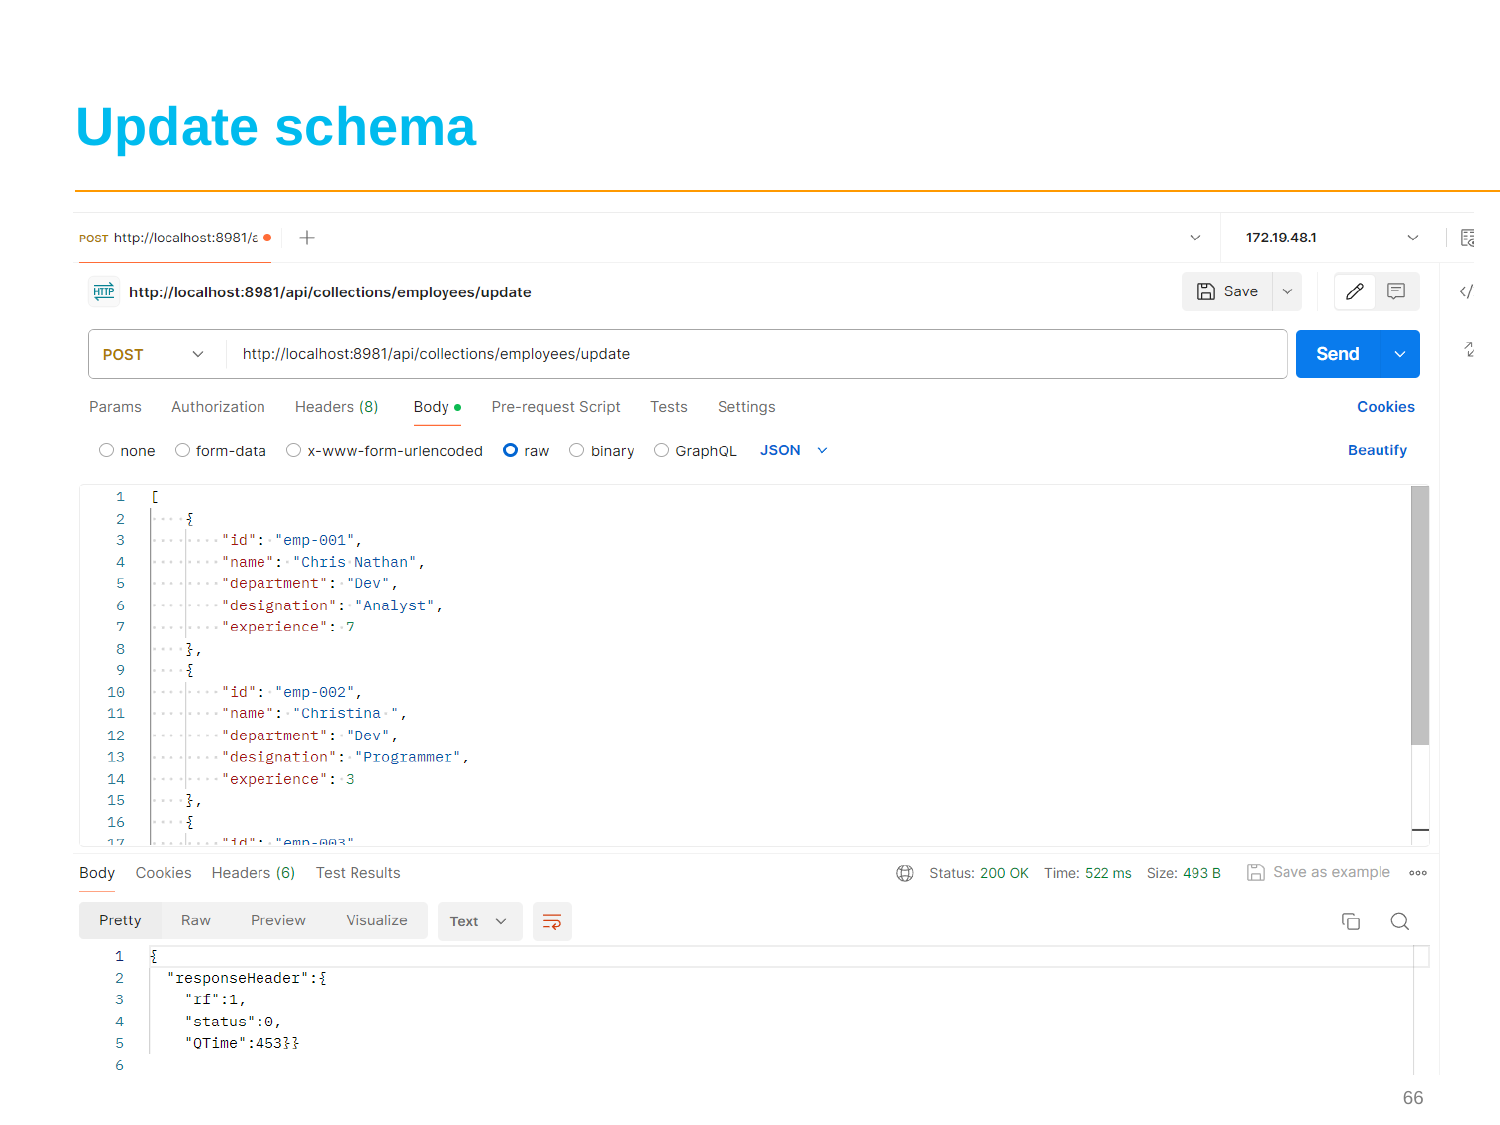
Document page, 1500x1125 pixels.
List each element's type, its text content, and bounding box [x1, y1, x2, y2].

title Update schema [75, 27, 1422, 157]
picture [73, 212, 1474, 1076]
